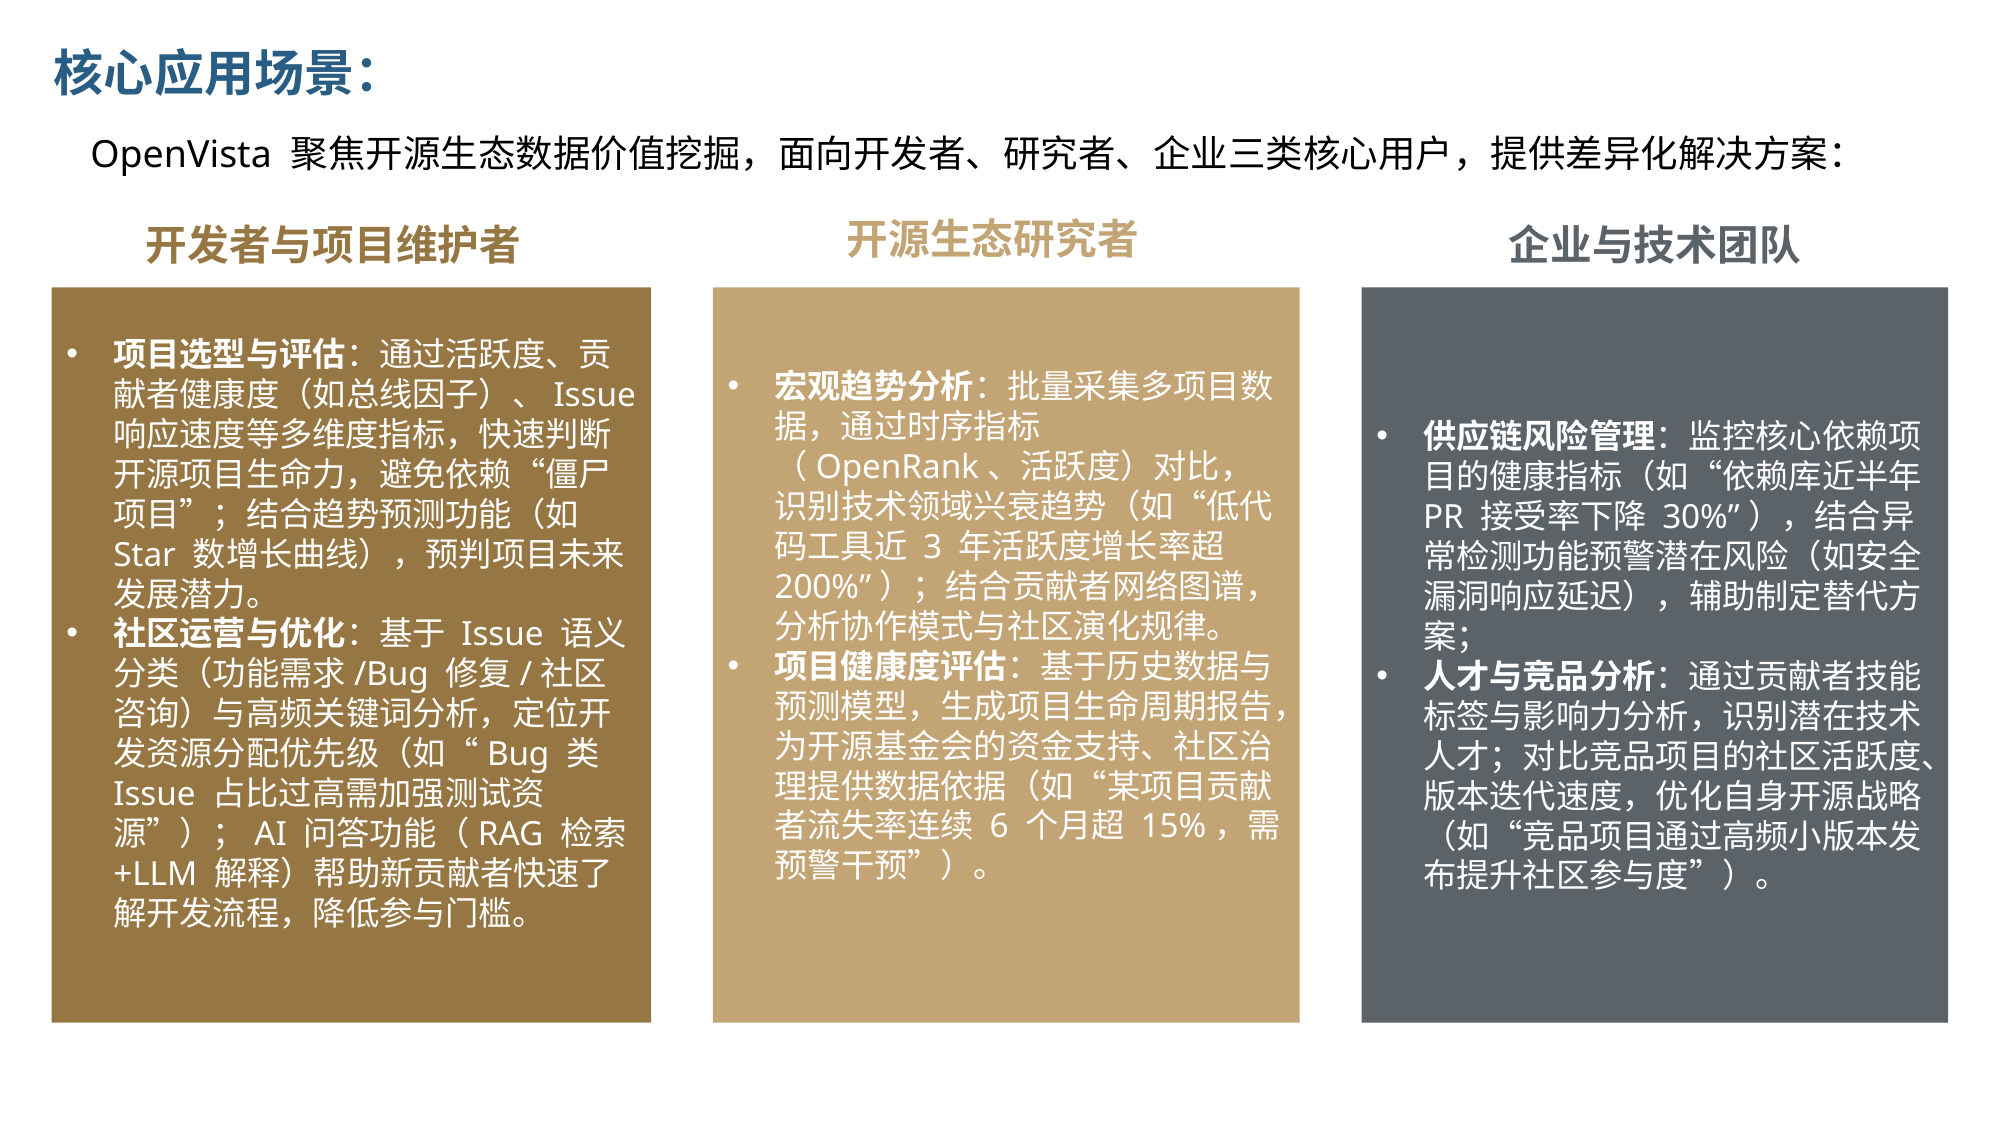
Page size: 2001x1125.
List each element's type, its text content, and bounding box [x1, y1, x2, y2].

text_box 开源生态研究者 [789, 205, 1197, 271]
text_box 项目选型与评估：通过活跃度、贡献者健康度（如总线因子）、Issue 响应速度等多维度指标，快速判断开源项目生命力，避免依赖“僵尸项目”；结合趋势预测功能（如 Star 数增长曲线），预判项目未来发展潜力。 社区运营与优化：基于 Issue 语义分类（功能需求/Bug 修复/社区咨询）与高频关键词分析，定位开发资源分配优先级（如“Bug 类 Issue 占比过高需加强测试资源”）；AI 问答功能（RAG 检索+LLM 解释）帮助新贡献者快速了解开发流程，降低参与门槛。 [51, 286, 652, 1024]
text_box 核心应用场景： [39, 25, 1040, 109]
text_box 宏观趋势分析：批量采集多项目数据，通过时序指标（OpenRank、活跃度）对比，识别技术领域兴衰趋势（如“低代码工具近 3 年活跃度增长率超 200%”）；结合贡献者网络图谱，分析协作模式与社区演化规律。 项目健康度评估：基于历史数据与预测模型，生成项目生命周期报告，为开源基金会的资金支持、社区治理提供数据依据（如“某项目贡献者流失率连续 6 个月超 15%，需预警干预”）。 [712, 286, 1301, 1024]
text_box OpenVista 聚焦开源生态数据价值挖掘，面向开发者、研究者、企业三类核心用户，提供差异化解决方案： [75, 116, 1925, 183]
text_box 供应链风险管理：监控核心依赖项目的健康指标（如“依赖库近半年 PR 接受率下降 30%”），结合异常检测功能预警潜在风险（如安全漏洞响应延迟），辅助制定替代方案； 人才与竞品分析：通过贡献者技能标签与影响力分析，识别潜在技术人才；对比竞品项目的社区活跃度、版本迭代速度，优化自身开源战略（如“竞品项目通过高频小版本发布提升社区参与度”）。 [1360, 286, 1949, 1024]
text_box 企业与技术团队 [1451, 211, 1859, 277]
text_box 开发者与项目维护者 [130, 211, 538, 277]
